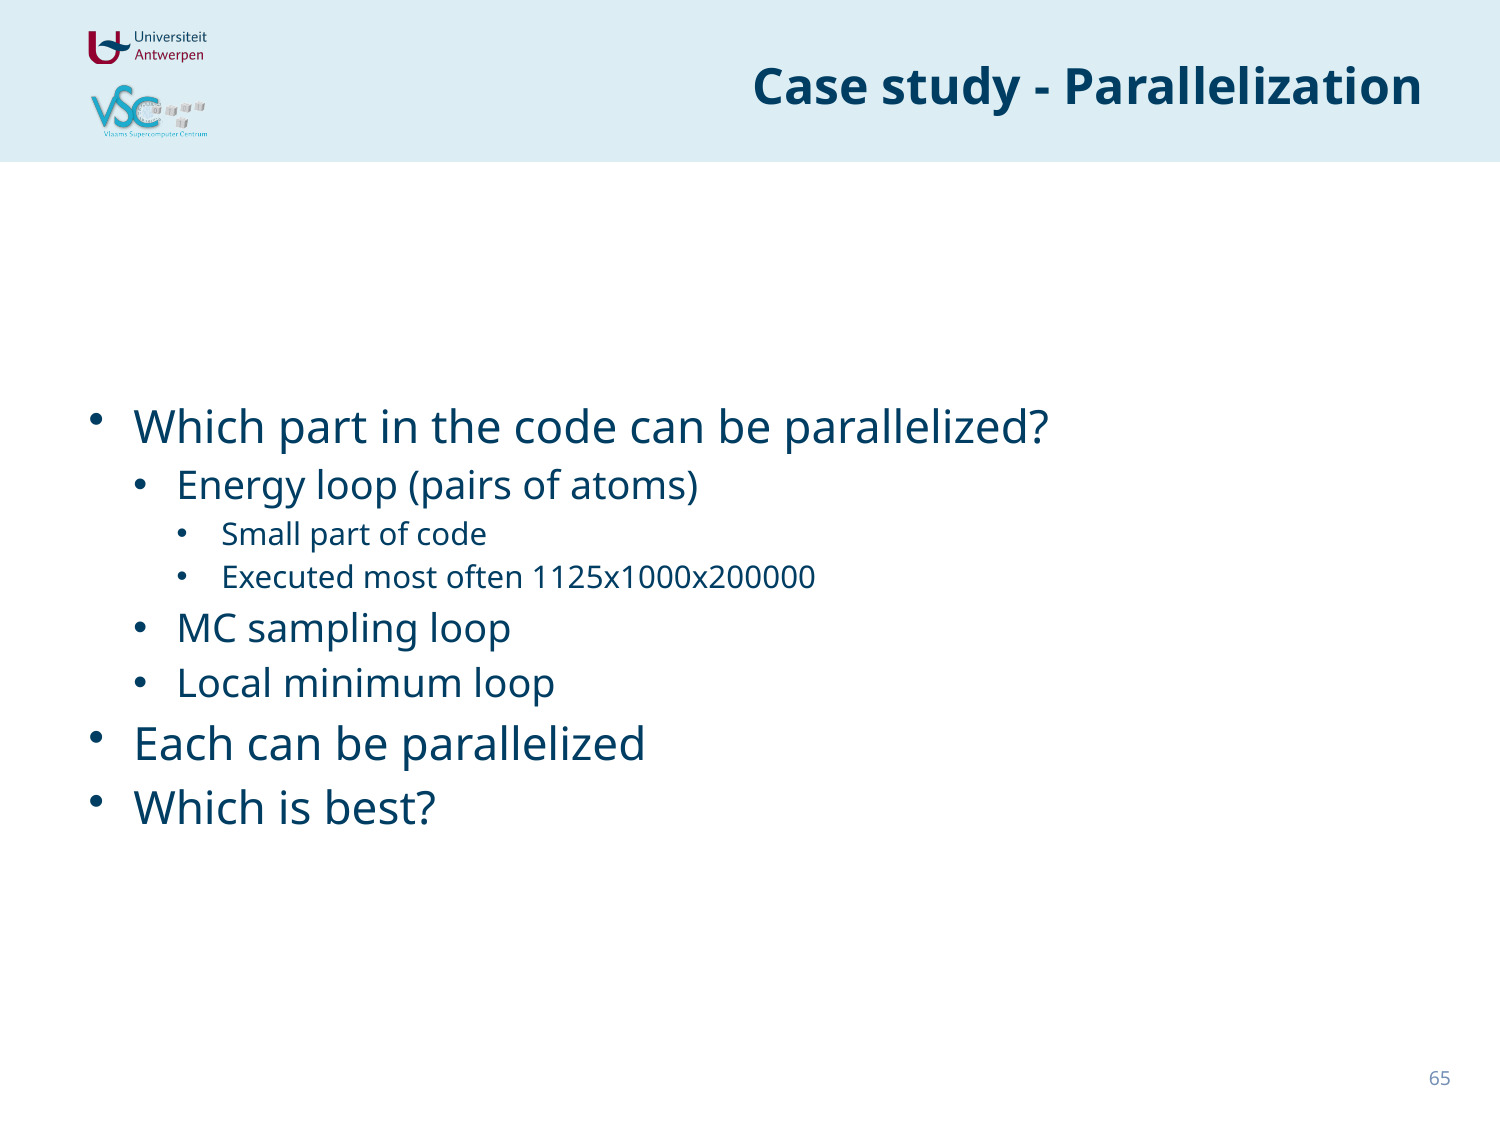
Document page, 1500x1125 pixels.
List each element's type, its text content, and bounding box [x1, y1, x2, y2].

picture [88, 82, 207, 138]
title Case study - Parallelization [230, 32, 1424, 137]
list Which part in the code can be parallelized? Energy loop (pairs of atoms) Small part of code Executed most often 1125x1000x200000 MC sampling loop Local minimum loop Each can be parallelized Which is best? [88, 184, 1424, 1047]
